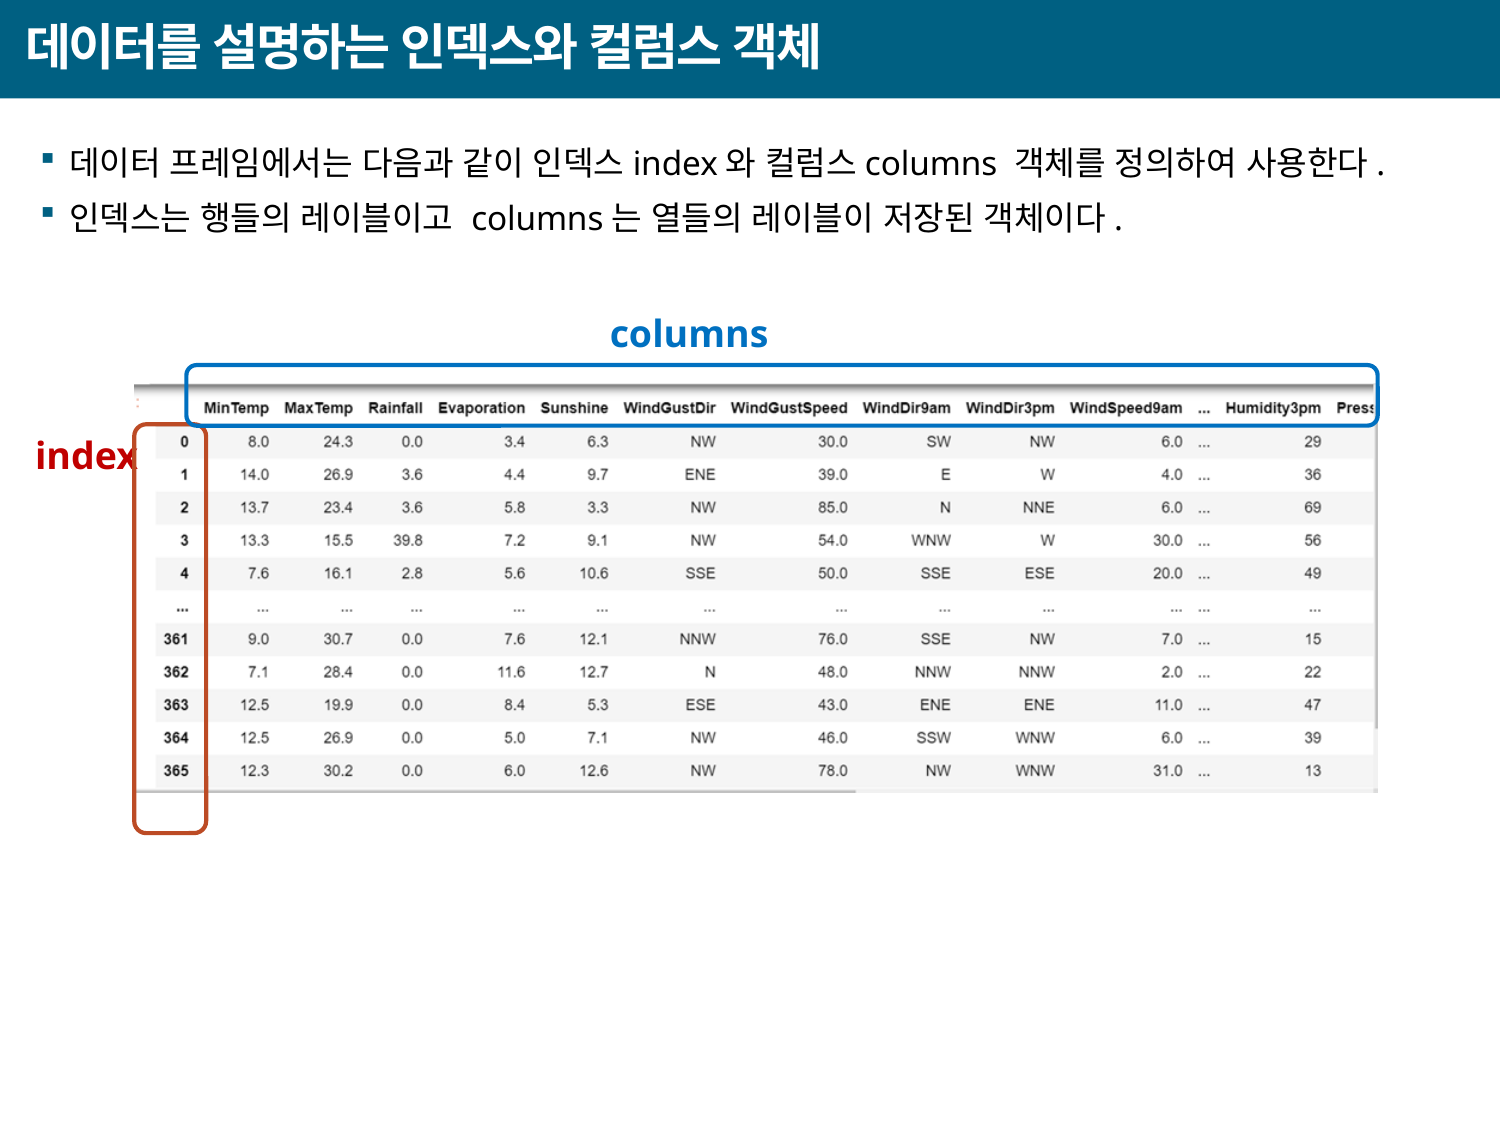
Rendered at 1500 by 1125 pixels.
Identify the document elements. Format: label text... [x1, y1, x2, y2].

text_box [184, 362, 1380, 385]
title 데이터를 설명하는 인덱스와 컬럼스 객체 [10, 8, 1288, 87]
list 데이터 프레임에서는 다음과 같이 인덱스index와 컬럼스columns 객체를 정의하여 사용한다. 인덱스는 행들의 레이블이고 columns는 열들의 레이블이 저장된 객체이다. [10, 126, 1481, 1057]
text_box index [20, 424, 128, 484]
text_box columns [595, 303, 784, 362]
picture [133, 383, 1378, 794]
text_box [132, 800, 209, 836]
